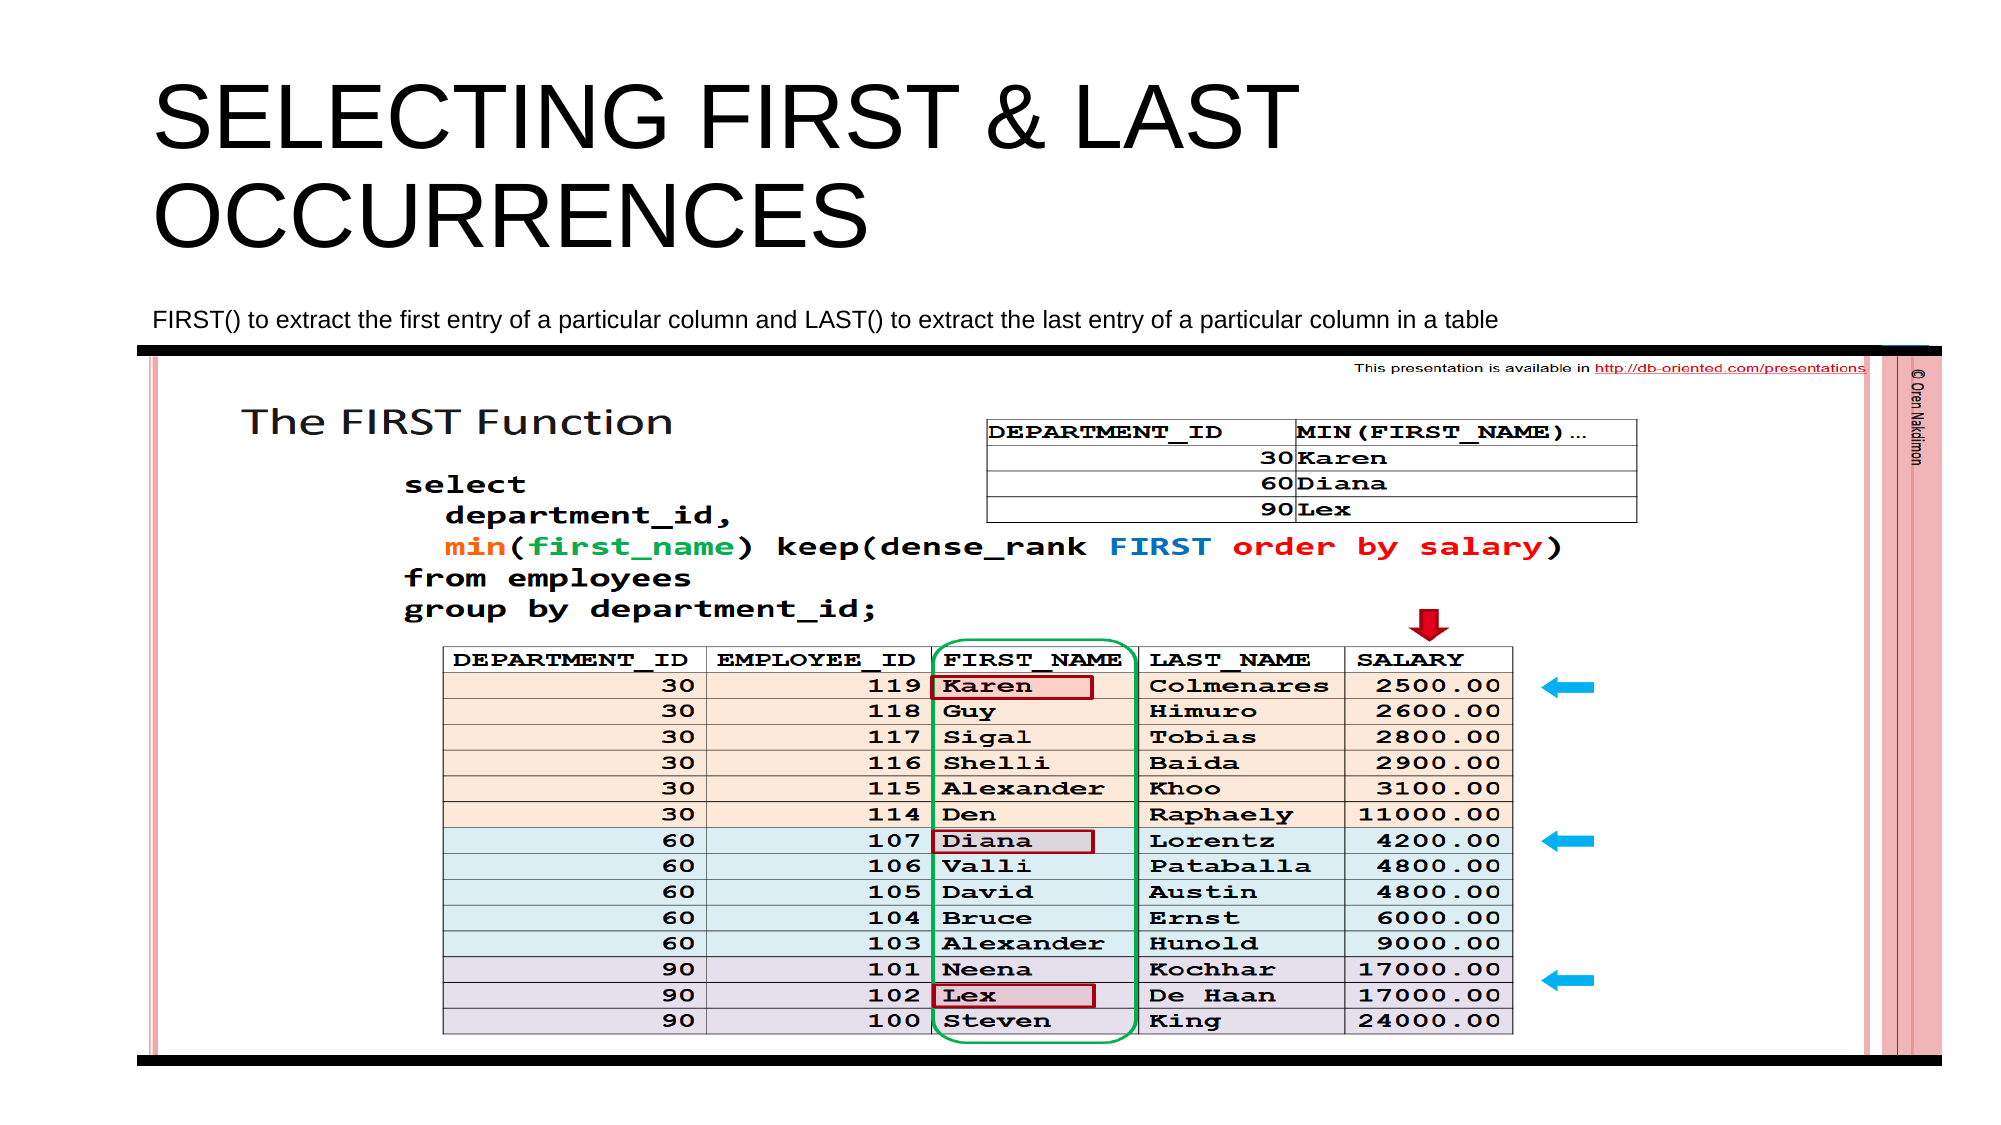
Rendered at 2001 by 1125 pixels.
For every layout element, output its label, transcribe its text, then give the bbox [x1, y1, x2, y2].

picture [137, 345, 1942, 1066]
list FIRST() to extract the first entry of a particular column and LAST() to extract the last entry of a particular column in a table [137, 299, 1863, 345]
title SELECTING FIRST & LAST OCCURRENCES [137, 59, 1863, 278]
